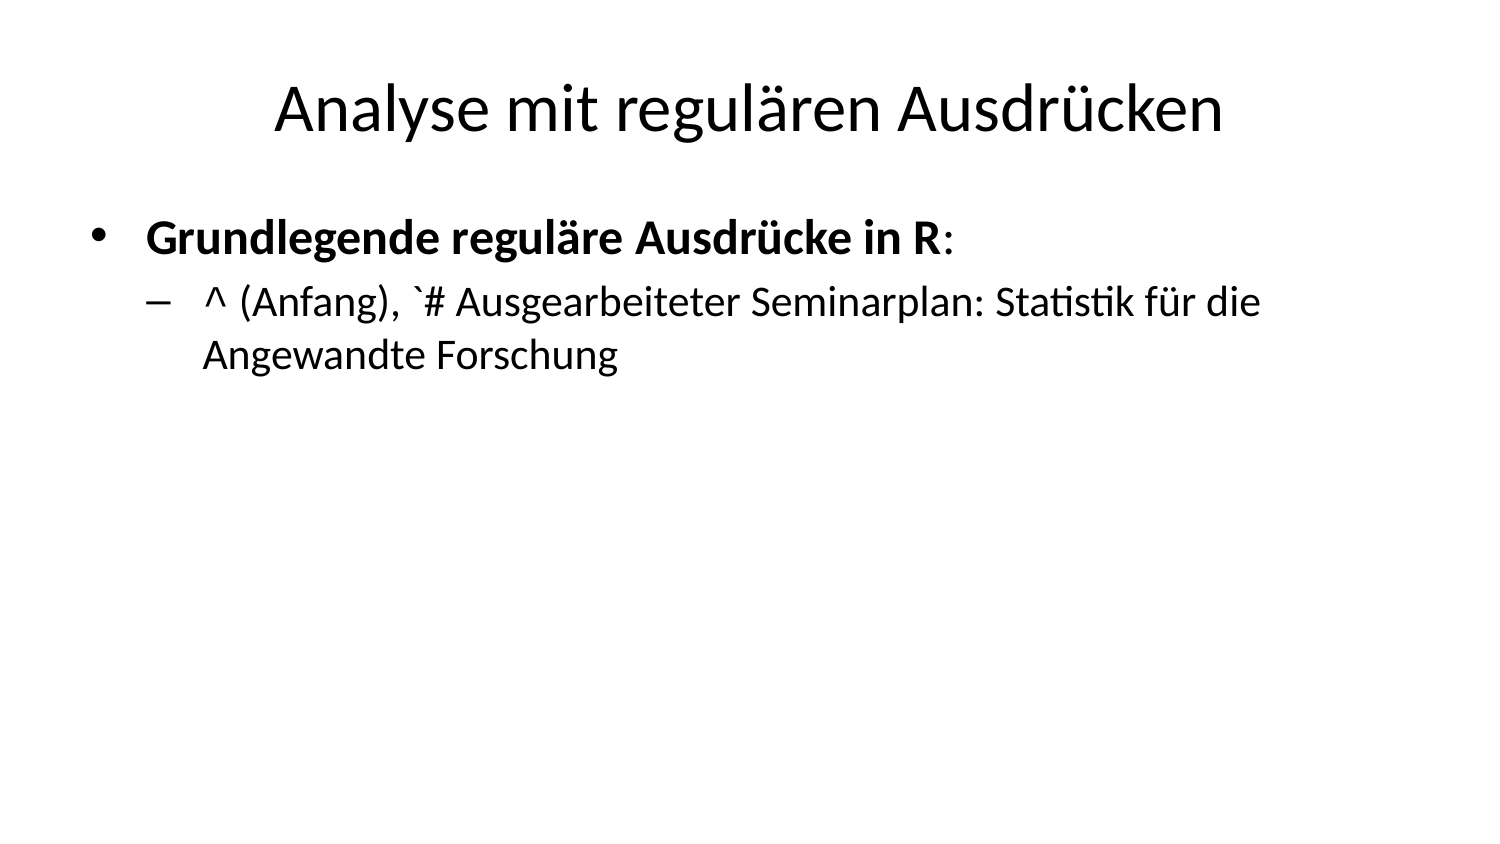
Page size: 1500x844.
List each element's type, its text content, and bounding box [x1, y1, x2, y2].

title Analyse mit regulären Ausdrücken [75, 33, 1425, 175]
list Grundlegende reguläre Ausdrücke in R: ^ (Anfang), `# Ausgearbeiteter Seminarplan: Statistik für die Angewandte Forschung [75, 196, 1425, 754]
